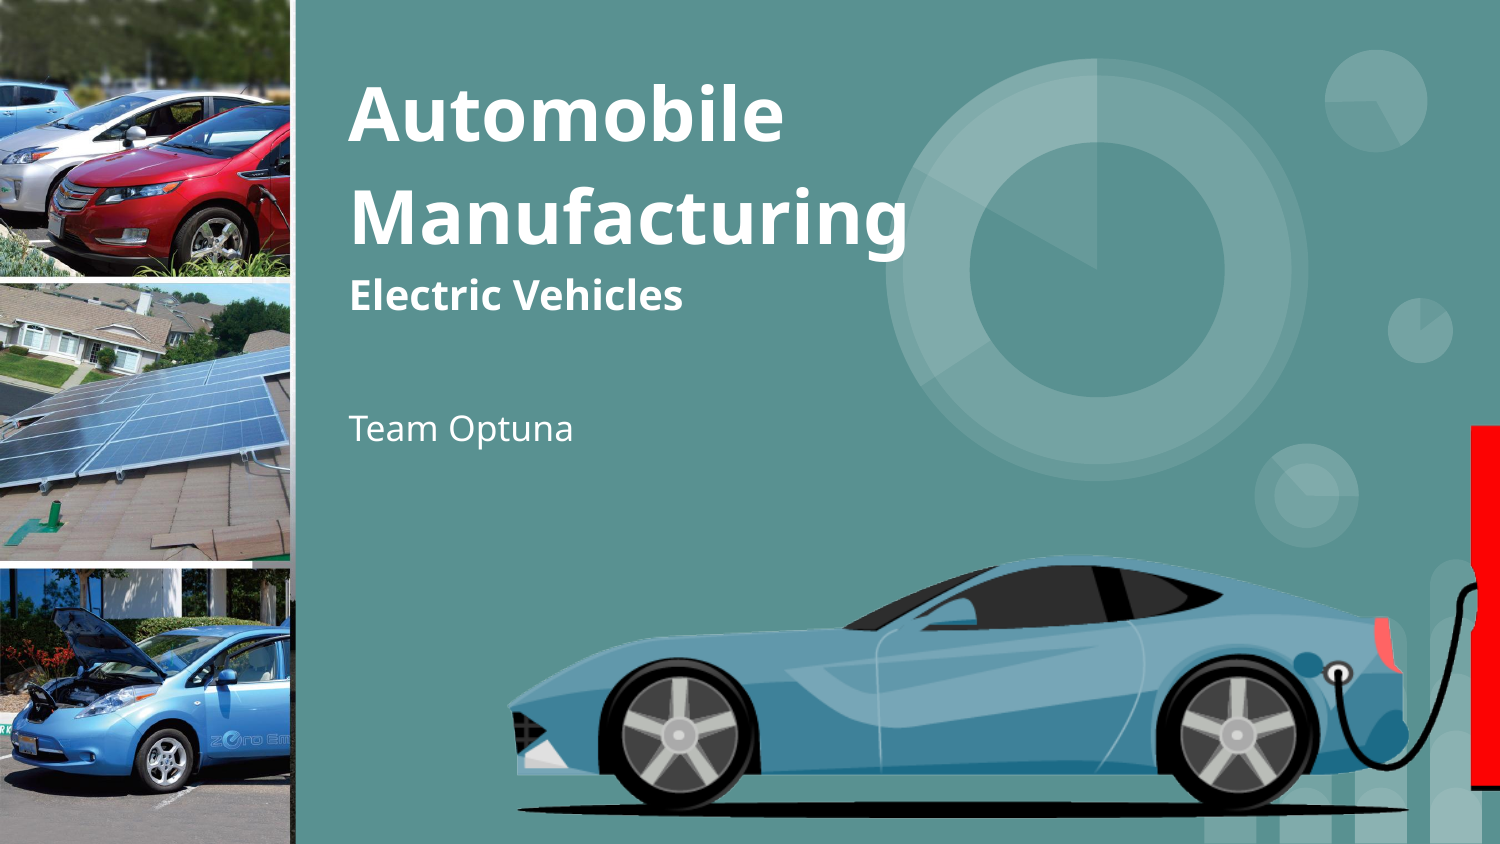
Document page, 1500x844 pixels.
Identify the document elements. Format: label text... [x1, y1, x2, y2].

picture [454, 387, 1500, 832]
picture [0, 0, 296, 844]
subtitle Team Optuna [333, 387, 453, 503]
title Automobile Manufacturing Electric Vehicles [333, 38, 1032, 346]
